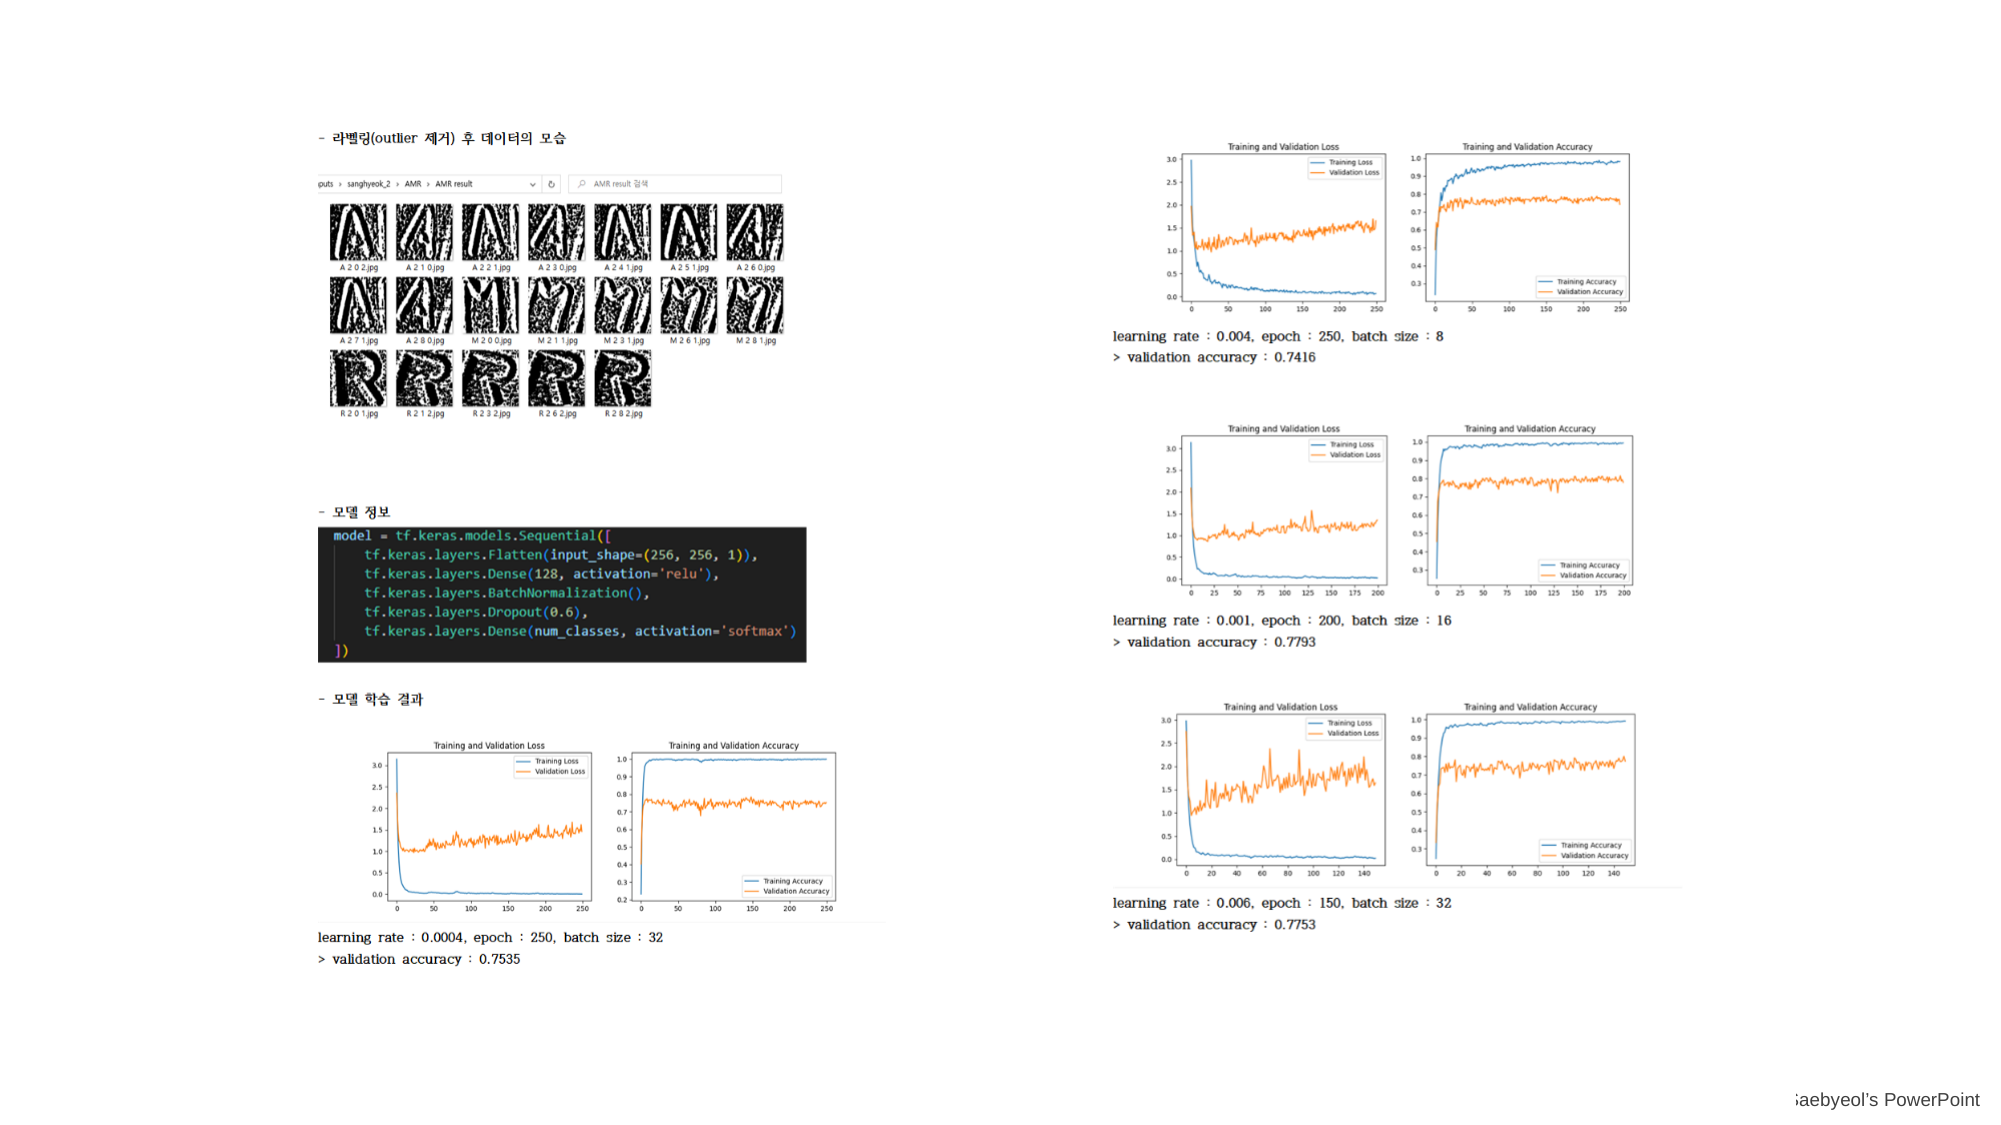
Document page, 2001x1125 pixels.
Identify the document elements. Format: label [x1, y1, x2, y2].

picture [204, 0, 1796, 1125]
